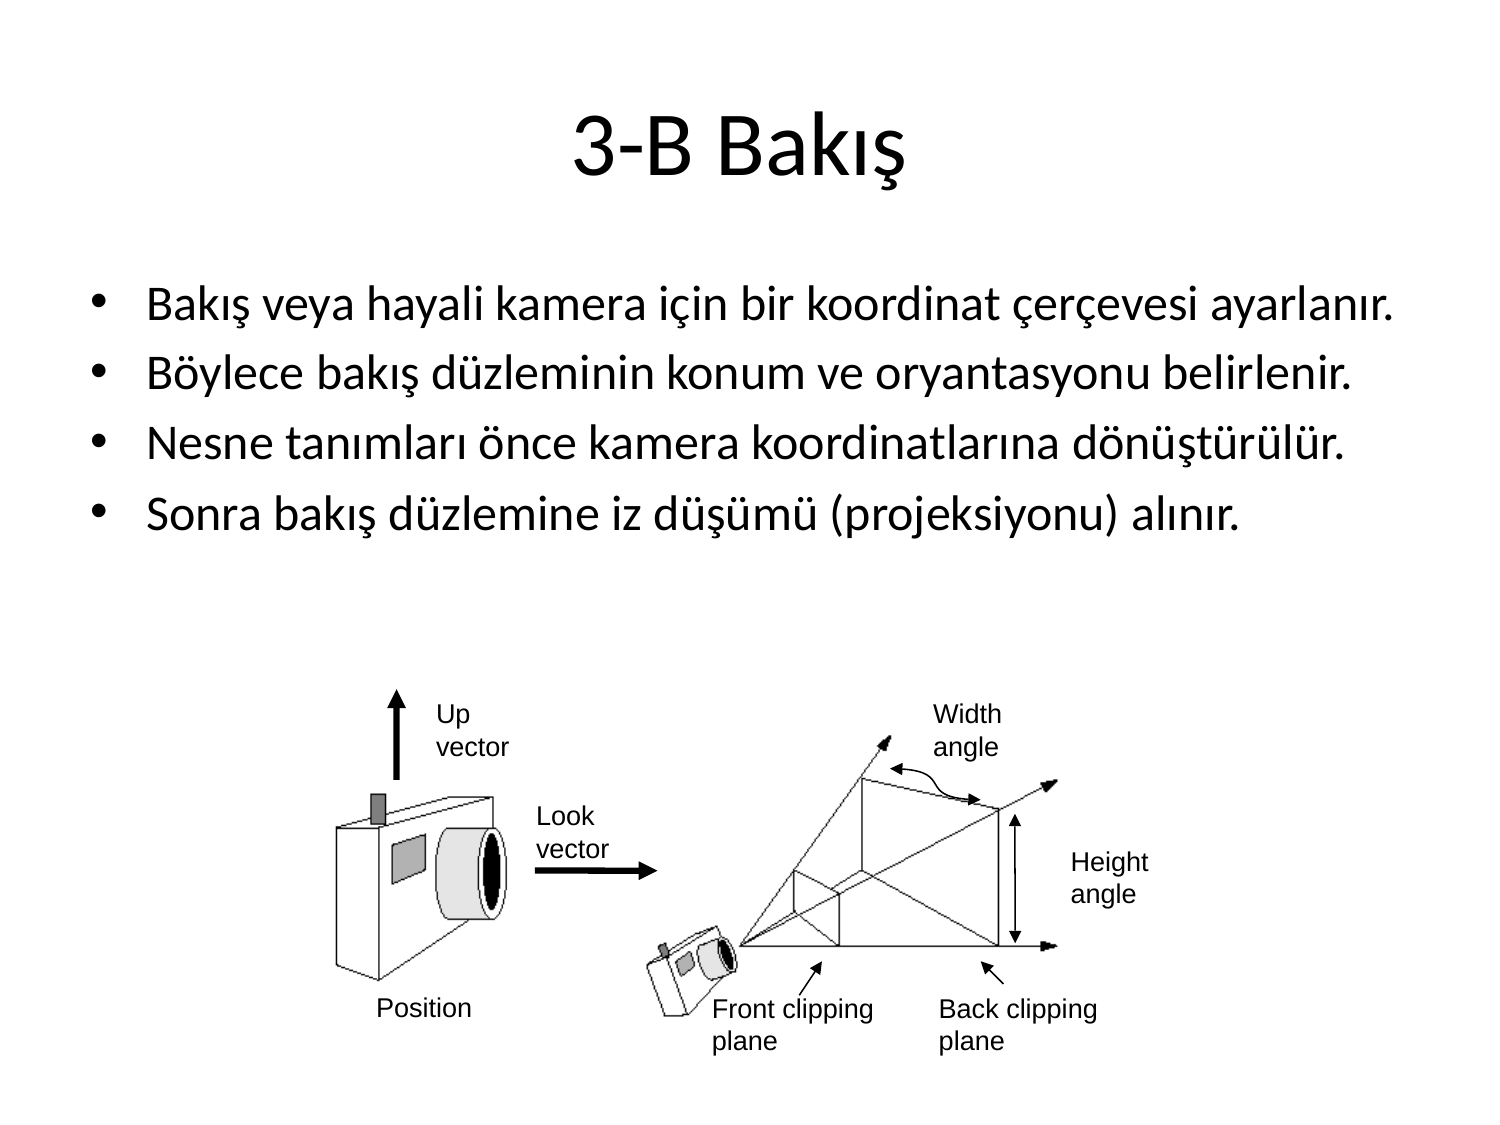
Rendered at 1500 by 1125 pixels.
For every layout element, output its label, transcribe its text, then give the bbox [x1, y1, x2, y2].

list Bakış veya hayali kamera için bir koordinat çerçevesi ayarlanır. Böylece bakış düzleminin konum ve oryantasyonu belirlenir. Nesne tanımları önce kamera koordinatlarına dönüştürülür. Sonra bakış düzlemine iz düşümü (projeksiyonu) alınır. [75, 262, 1425, 1005]
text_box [696, 961, 891, 1098]
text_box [889, 689, 1067, 800]
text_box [521, 790, 658, 873]
picture [328, 700, 1197, 1075]
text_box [396, 688, 533, 781]
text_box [1014, 813, 1180, 944]
title 3-B Bakış [75, 45, 1425, 233]
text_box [923, 961, 1118, 1065]
